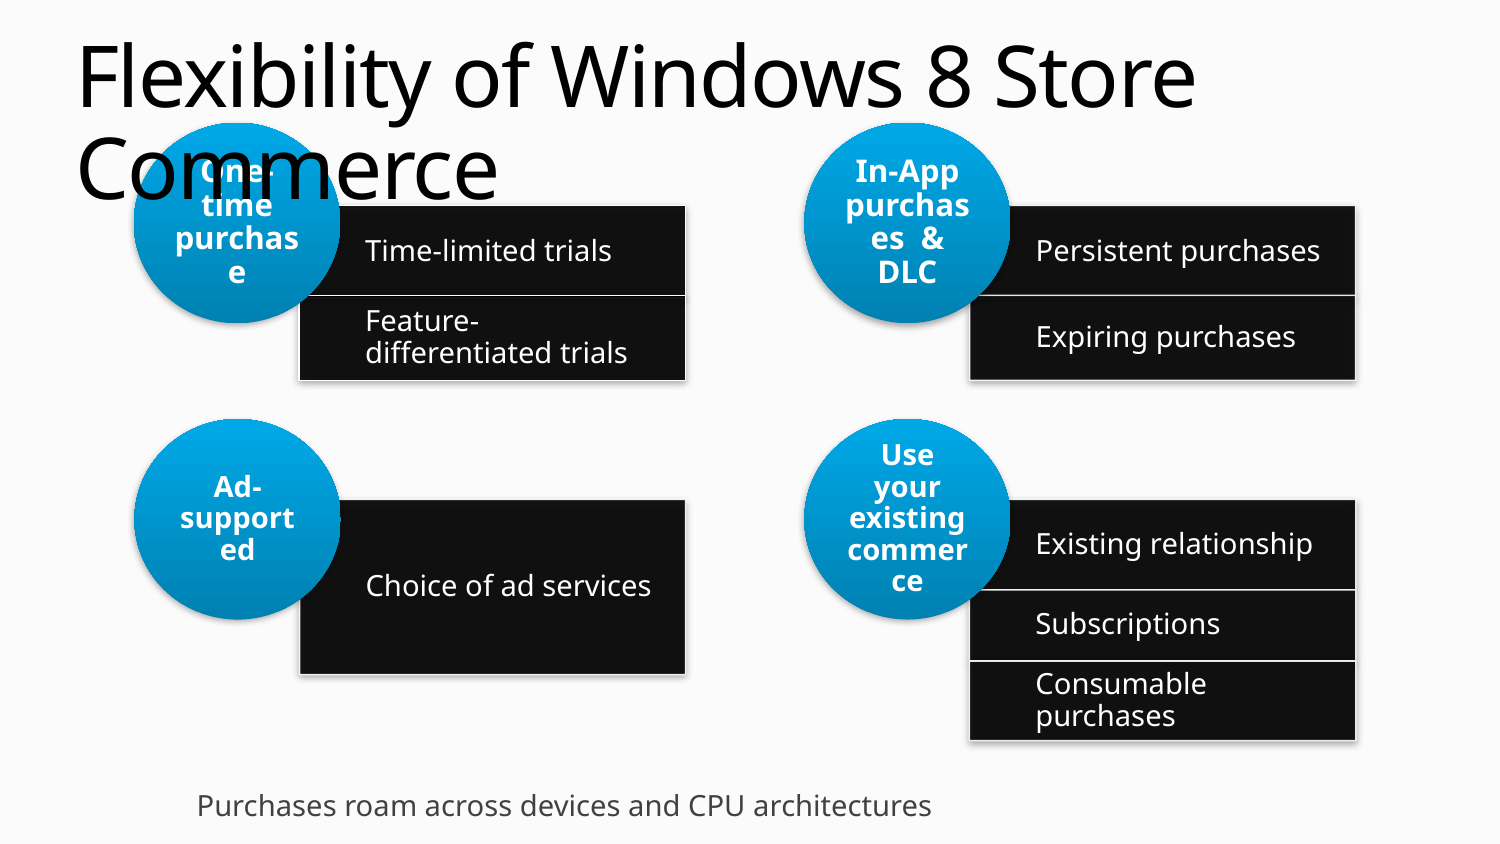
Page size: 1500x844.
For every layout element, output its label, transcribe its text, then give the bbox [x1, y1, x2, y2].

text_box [804, 418, 1356, 741]
text_box Purchases roam across devices and CPU architectures [196, 787, 1191, 823]
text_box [804, 122, 1356, 381]
title Flexibility of Windows 8 Store Commerce [75, 33, 1500, 127]
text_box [134, 418, 686, 675]
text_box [133, 122, 686, 381]
